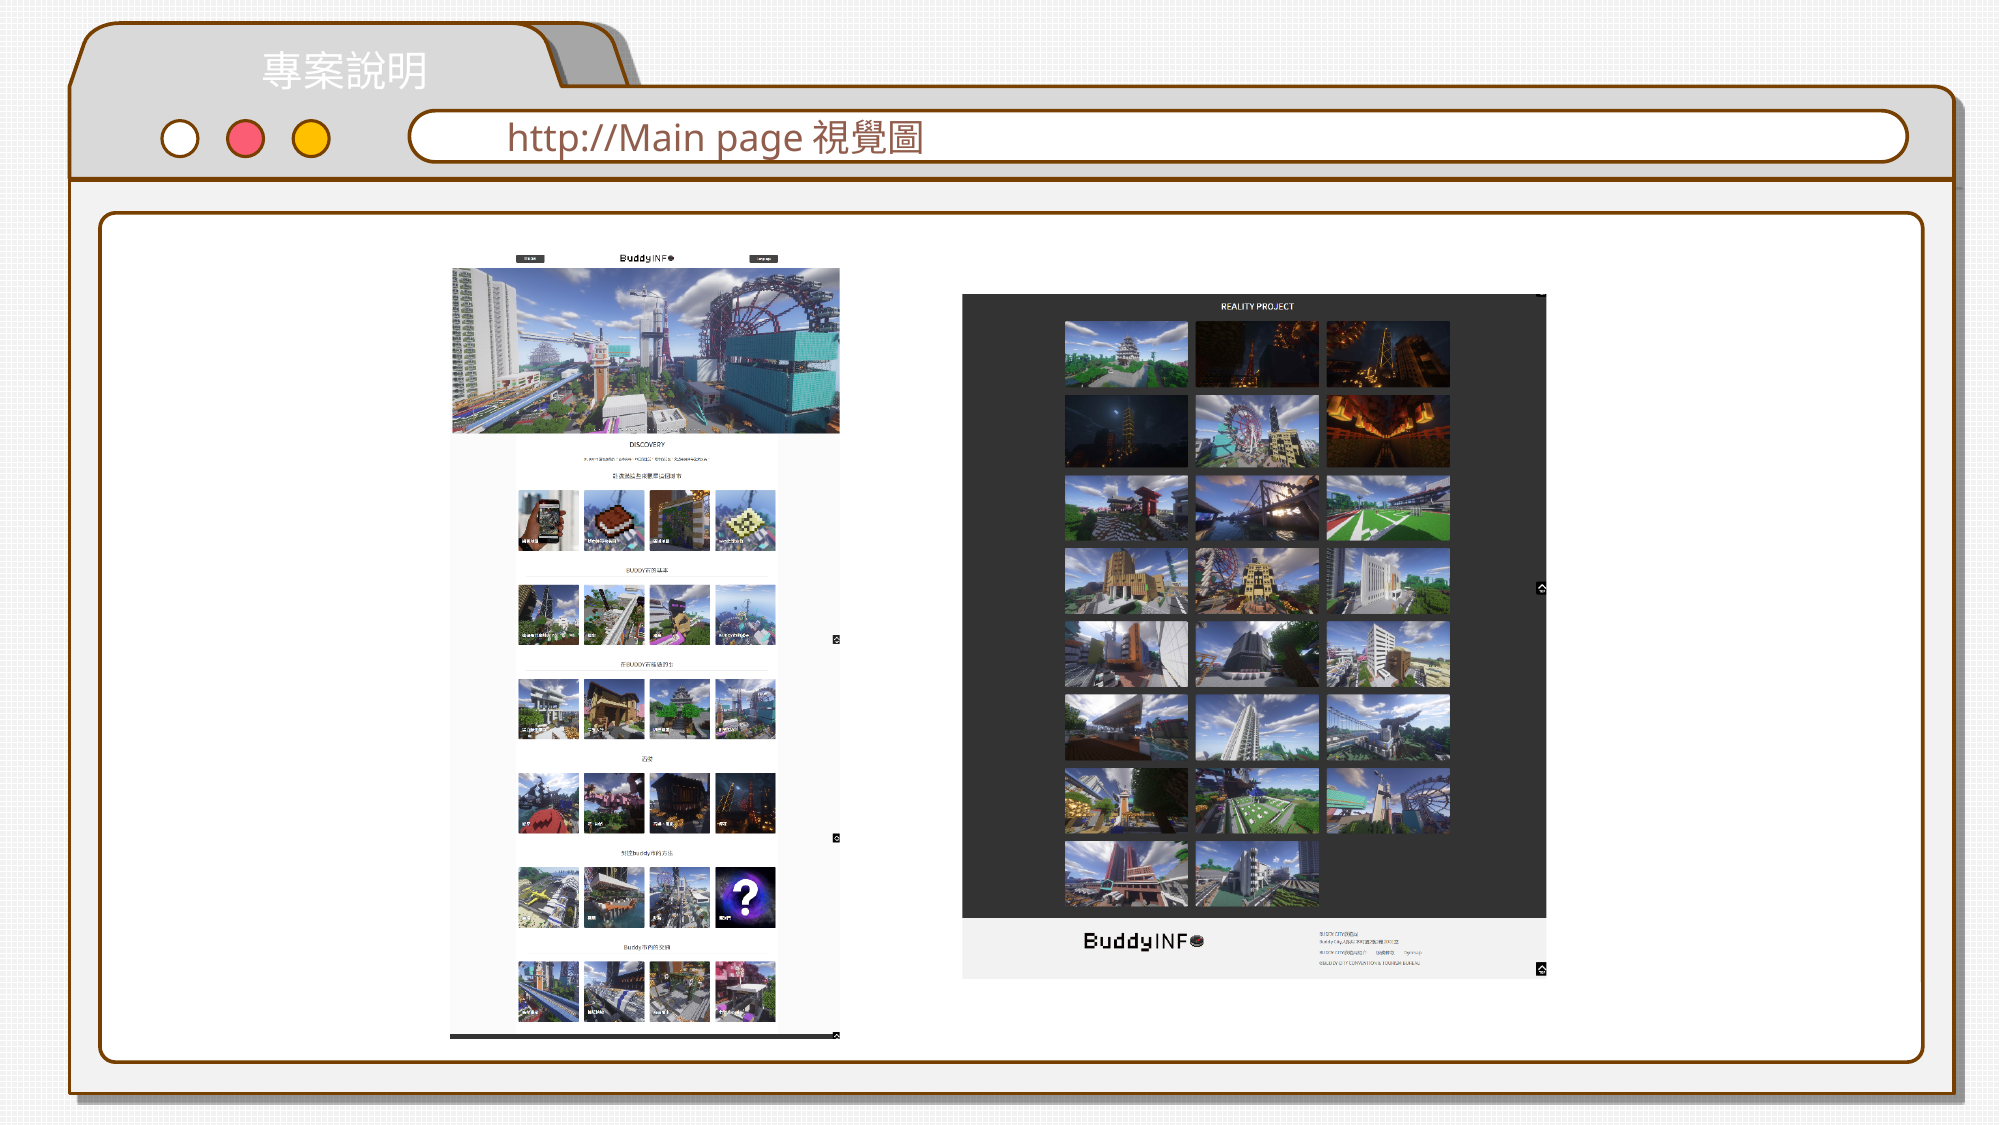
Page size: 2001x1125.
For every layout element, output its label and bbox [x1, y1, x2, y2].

text_box [69, 22, 1955, 1094]
picture [449, 249, 840, 1040]
picture [962, 293, 1547, 980]
